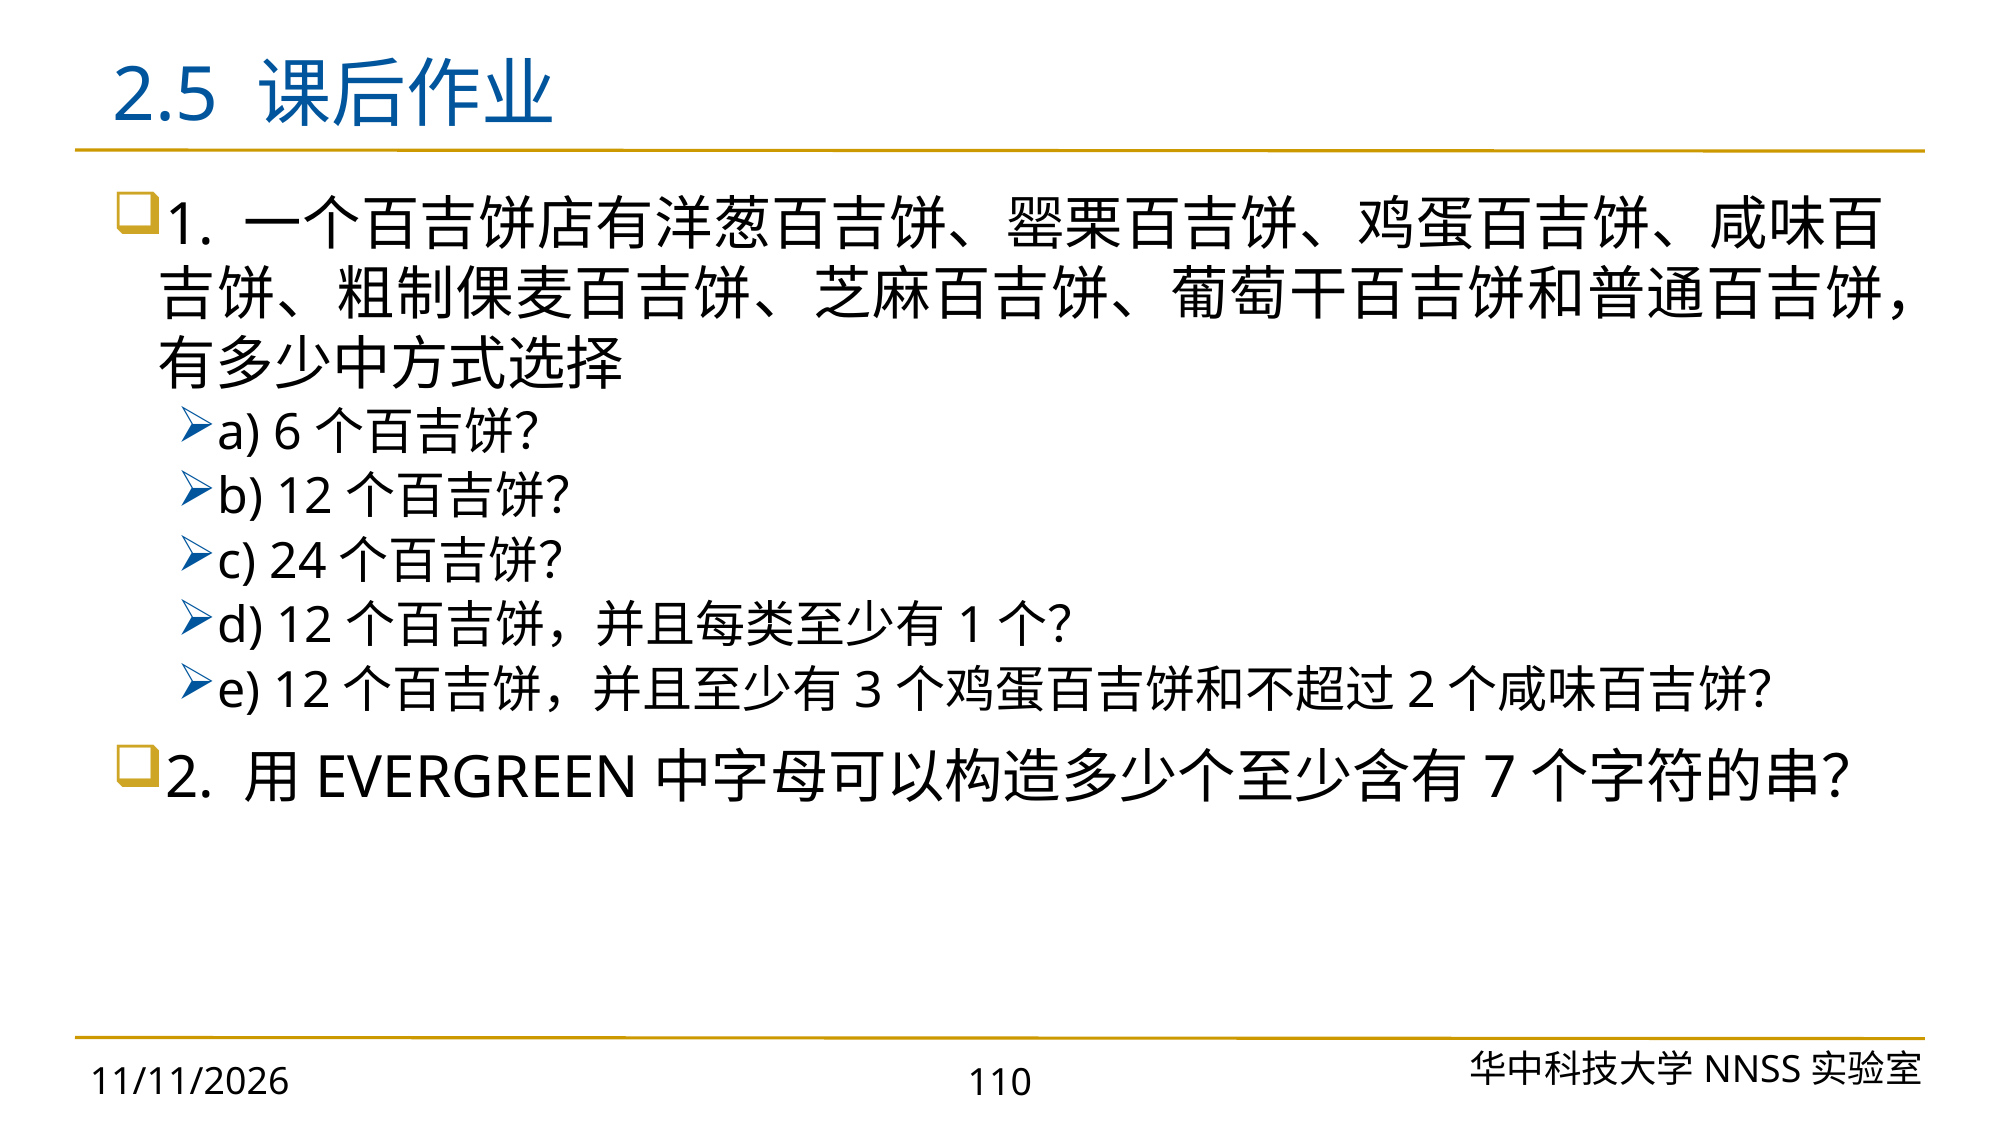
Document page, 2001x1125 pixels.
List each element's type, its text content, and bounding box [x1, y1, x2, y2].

list 1. 一个百吉饼店有洋葱百吉饼、罂栗百吉饼、鸡蛋百吉饼、咸味百吉饼、粗制倮麦百吉饼、芝麻百吉饼、葡萄干百吉饼和普通百吉饼，有多少中方式选择 a) 6个百吉饼？ b) 12个百吉饼？ c) 24个百吉饼？ d) 12个百吉饼，并且每类至少有1个？ e) 12个百吉饼，并且至少有3个鸡蛋百吉饼和不超过2个咸味百吉饼？ 2. 用EVERGREEN中字母可以构造多少个至少含有7个字符的串？ [97, 178, 1900, 1019]
title 2.5 课后作业 [97, 44, 1900, 149]
footer 华中科技大学NNSS实验室 [1137, 1037, 1938, 1113]
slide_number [75, 1050, 550, 1111]
slide_number 110 [699, 1050, 1300, 1111]
